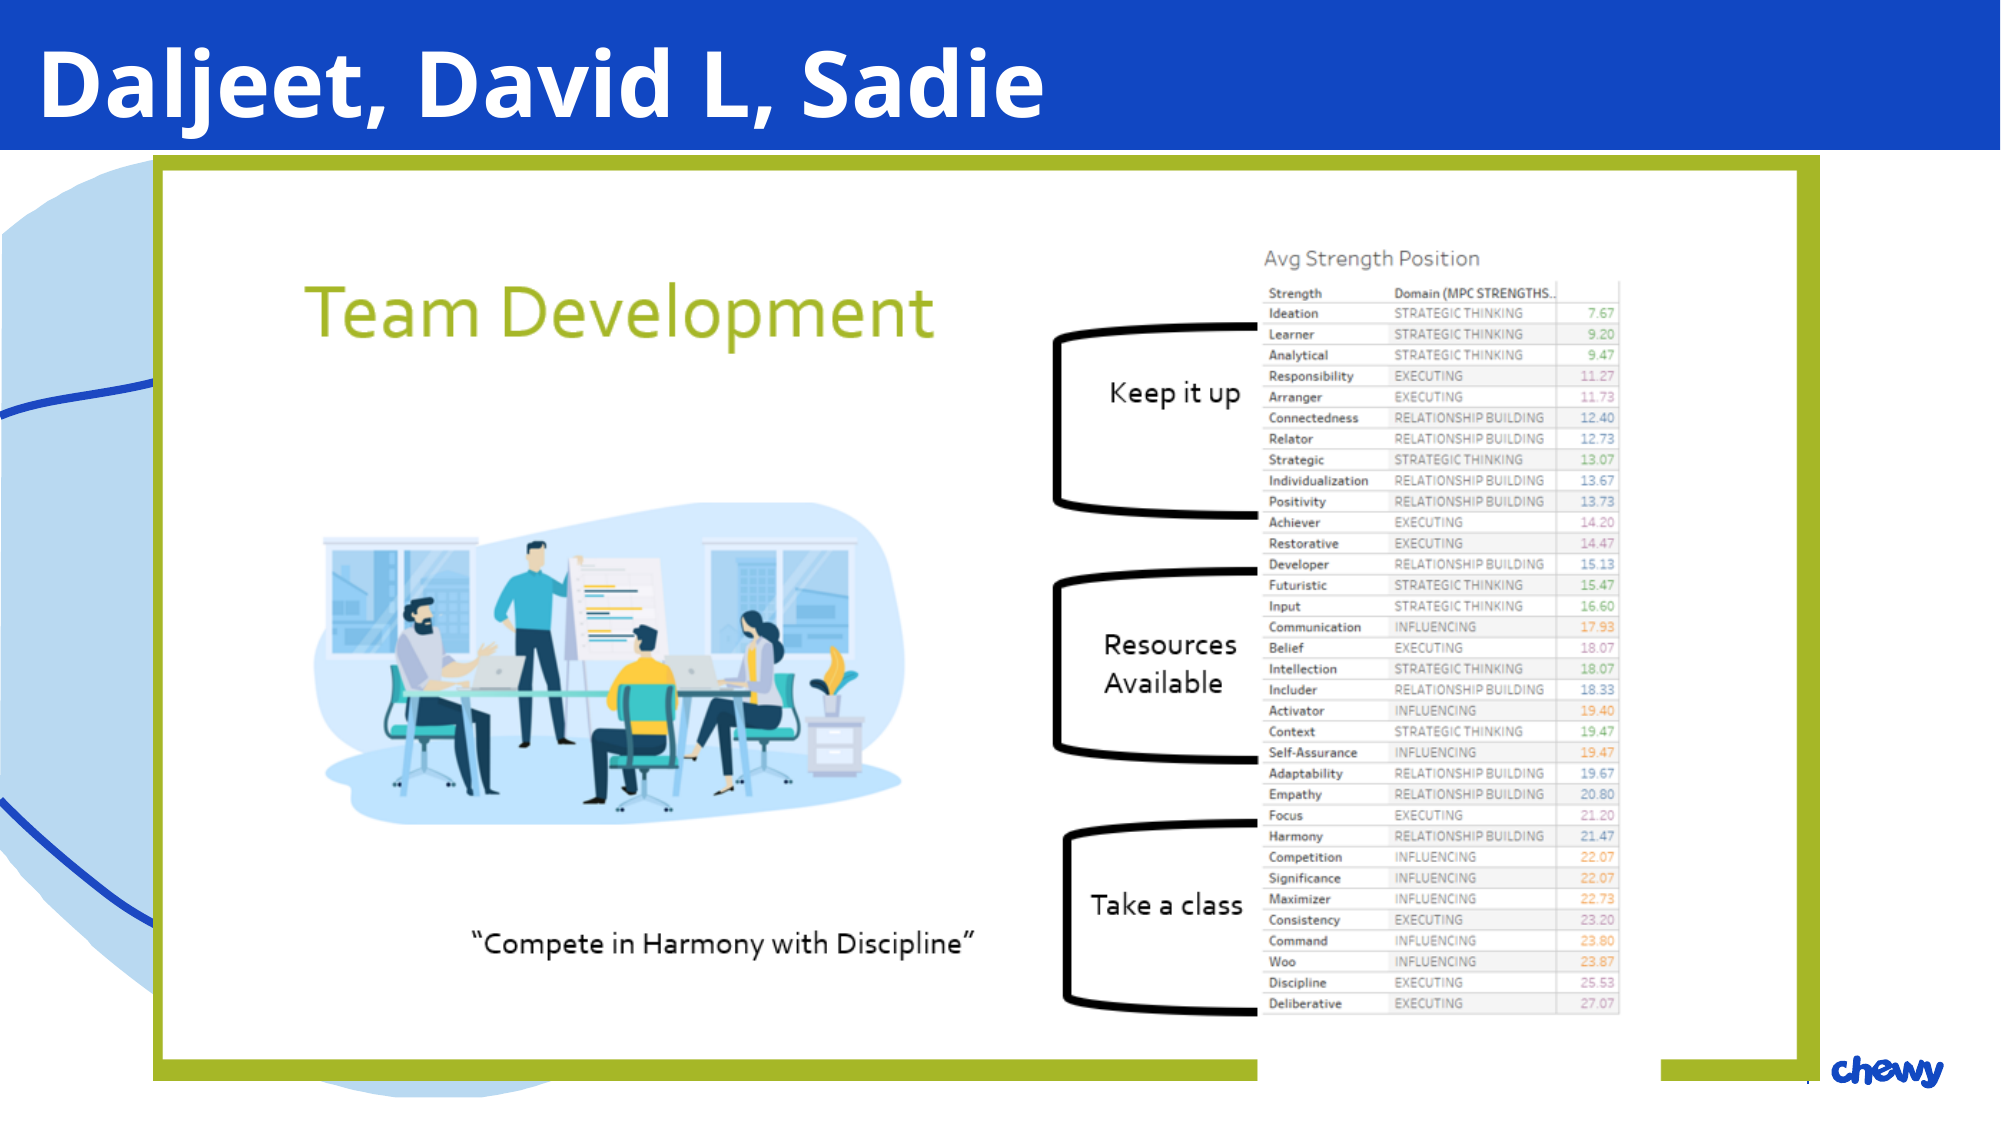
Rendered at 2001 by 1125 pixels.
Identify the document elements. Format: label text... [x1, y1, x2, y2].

picture [153, 155, 1820, 1082]
text_box Daljeet, David L, Sadie [36, 25, 1399, 136]
